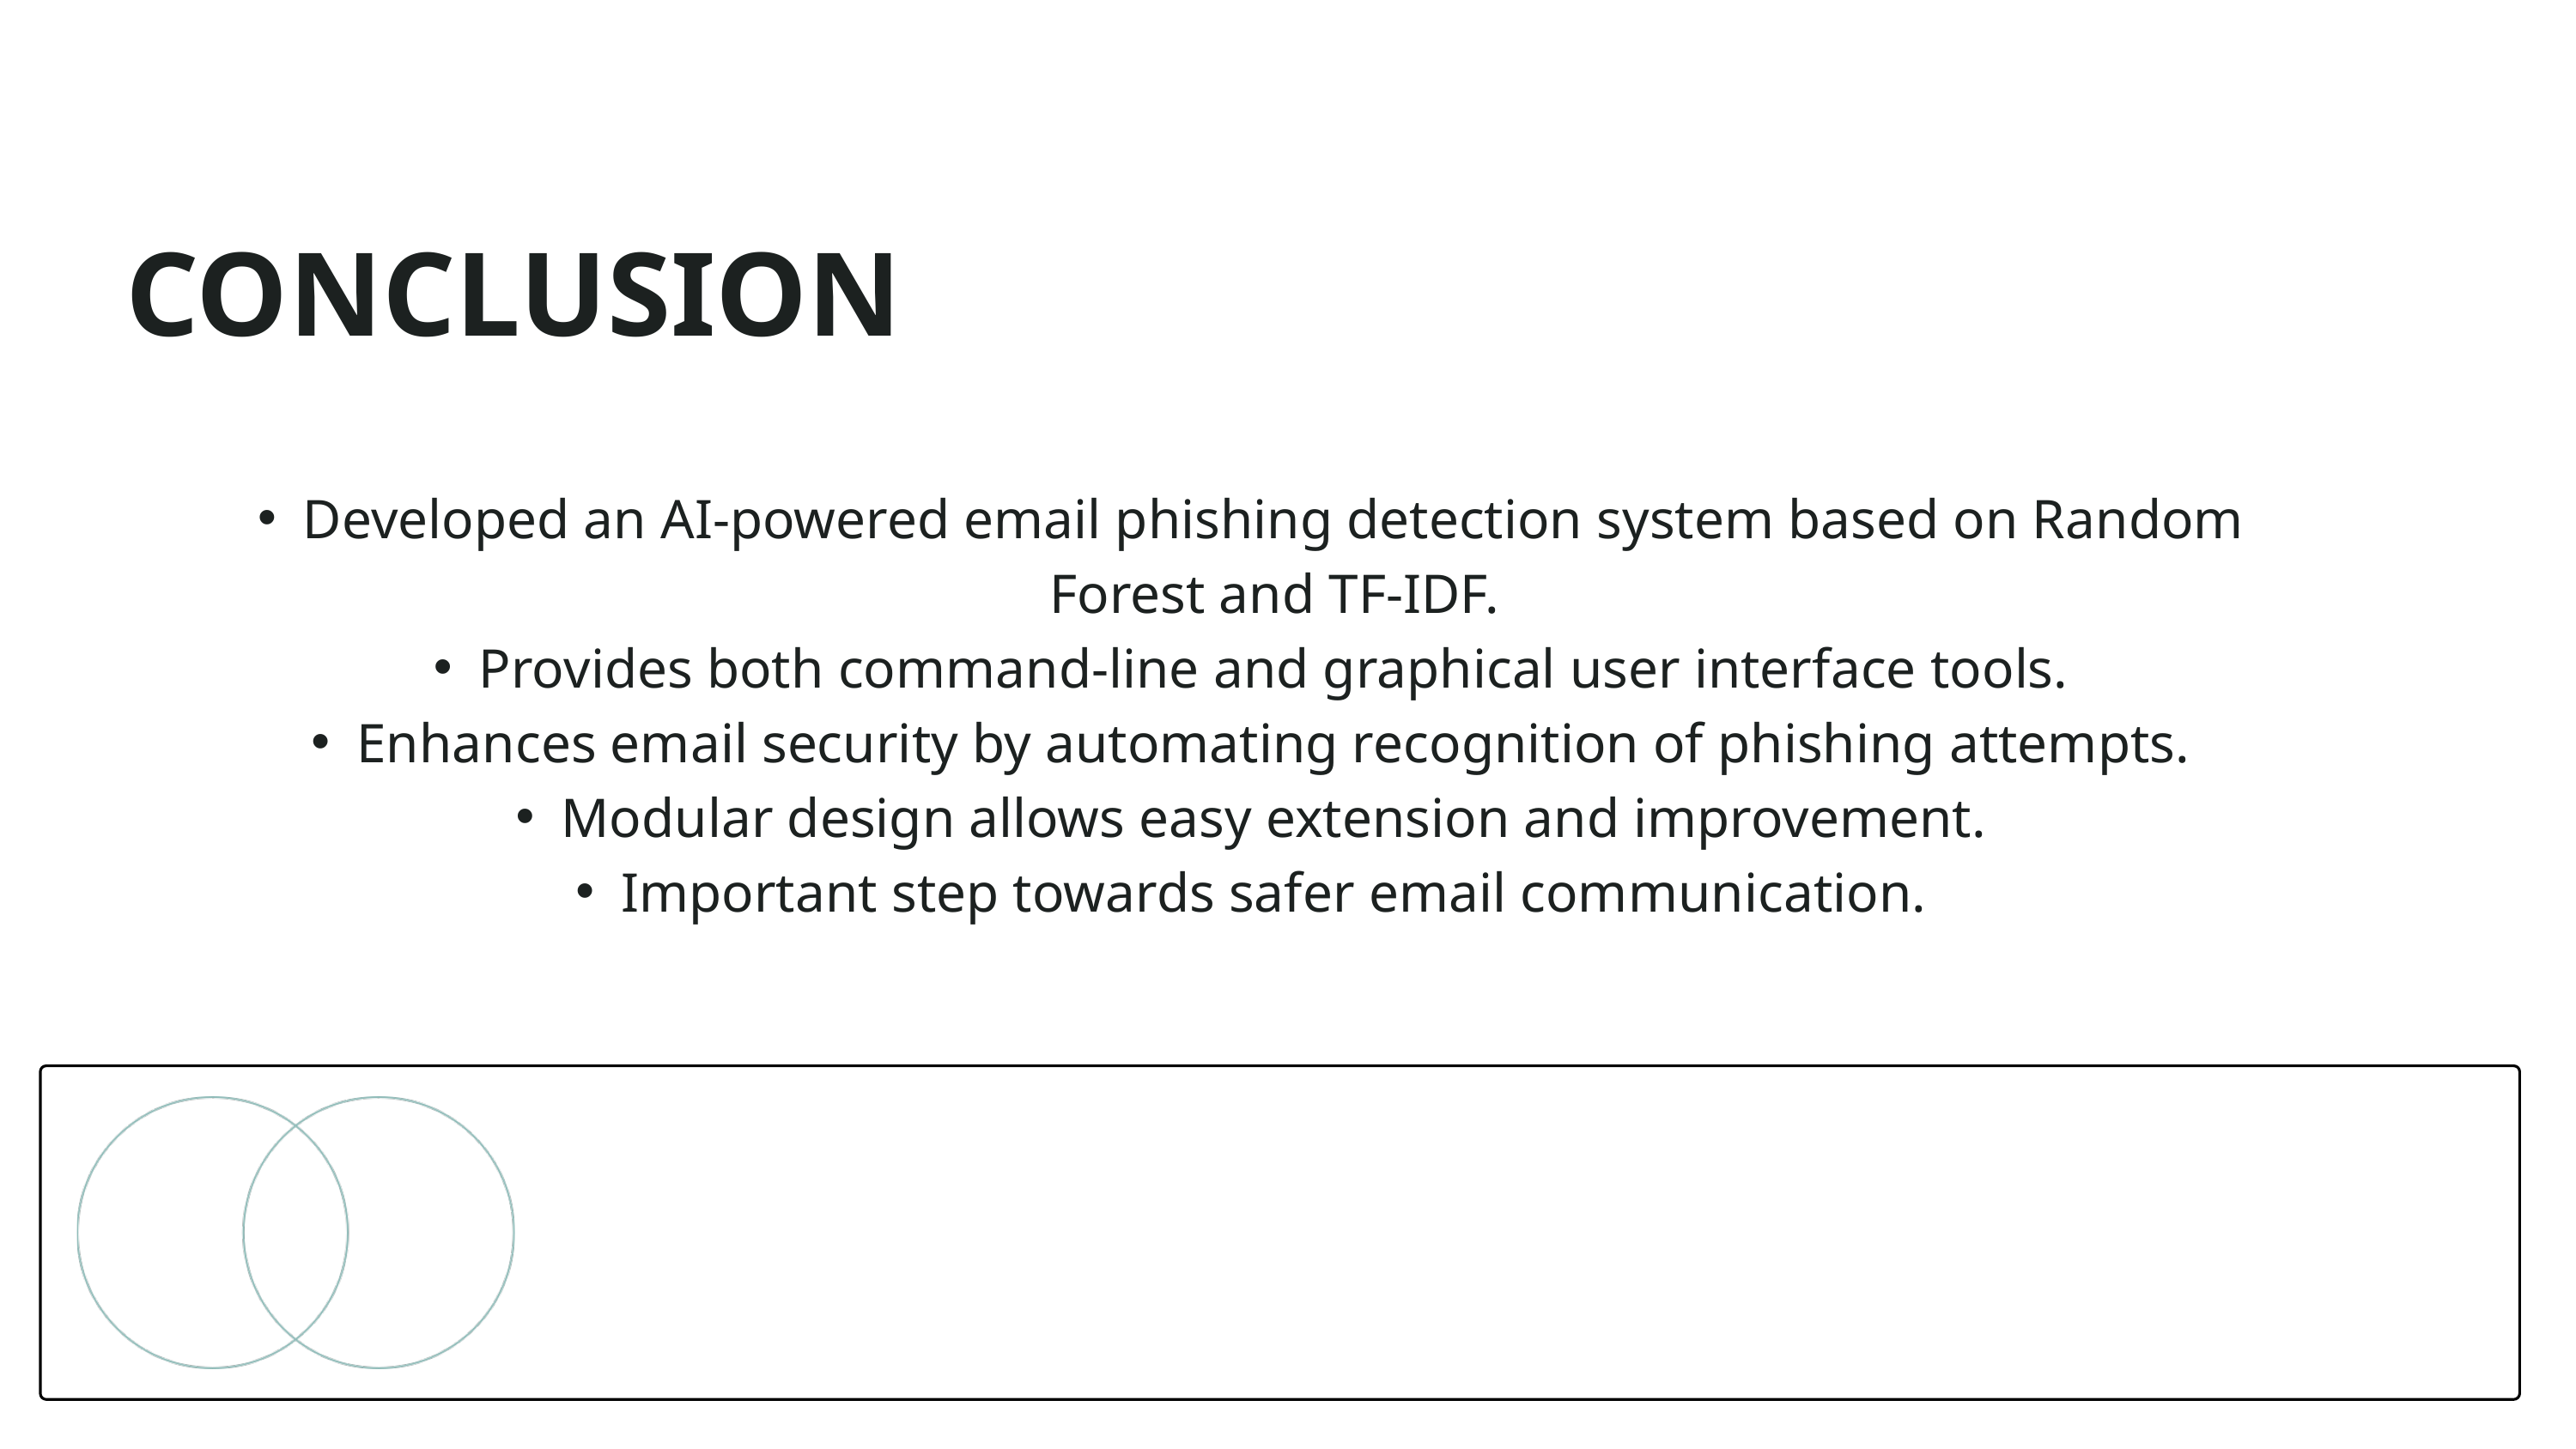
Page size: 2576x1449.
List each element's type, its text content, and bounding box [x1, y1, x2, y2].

text_box Developed an AI-powered email phishing detection system based on Random Forest and TF-IDF. Provides both command-line and graphical user interface tools. Enhances email security by automating recognition of phishing attempts. Modular design allows easy extension and improvement. Important step towards safer email communication. [211, 474, 2248, 923]
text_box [39, 1065, 2520, 1400]
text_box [125, 248, 1191, 482]
